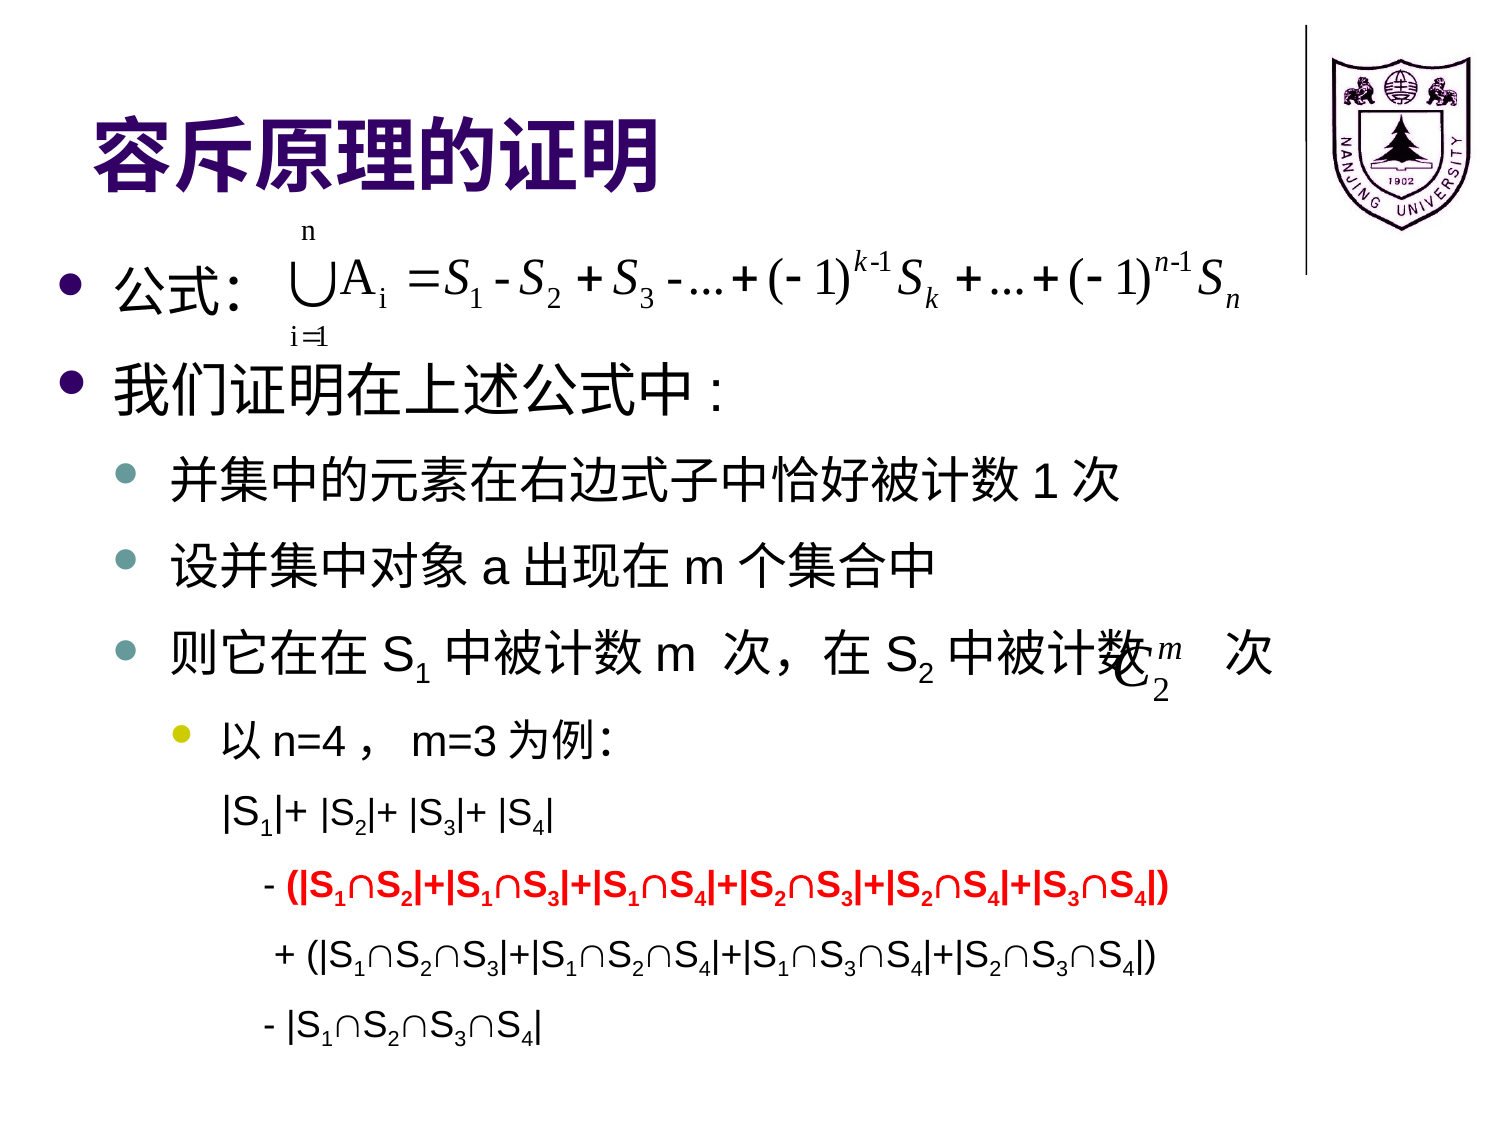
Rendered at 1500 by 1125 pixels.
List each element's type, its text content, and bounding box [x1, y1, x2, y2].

title 容斥原理的证明 [76, 54, 1315, 210]
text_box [277, 207, 1250, 357]
list 公式： 我们证明在上述公式中: 并集中的元素在右边式子中恰好被计数1次 设并集中对象a出现在m个集合中 则它在在S1中被计数m 次，在S2中被计数 次 以n=4，m=3为例： [41, 243, 1477, 1024]
text_box |S1|+ |S2|+ |S3|+ |S4| - (|S1S2|+|S1S3|+|S1S4|+|S2S3|+|S2S4|+|S3S4|) + (|S1S2S3|+|S1S2S4|+|S1S3S4|+|S2S3S4|) - |S1S2S3S4| [206, 776, 1258, 1059]
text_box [1104, 621, 1195, 712]
picture [1328, 51, 1481, 235]
